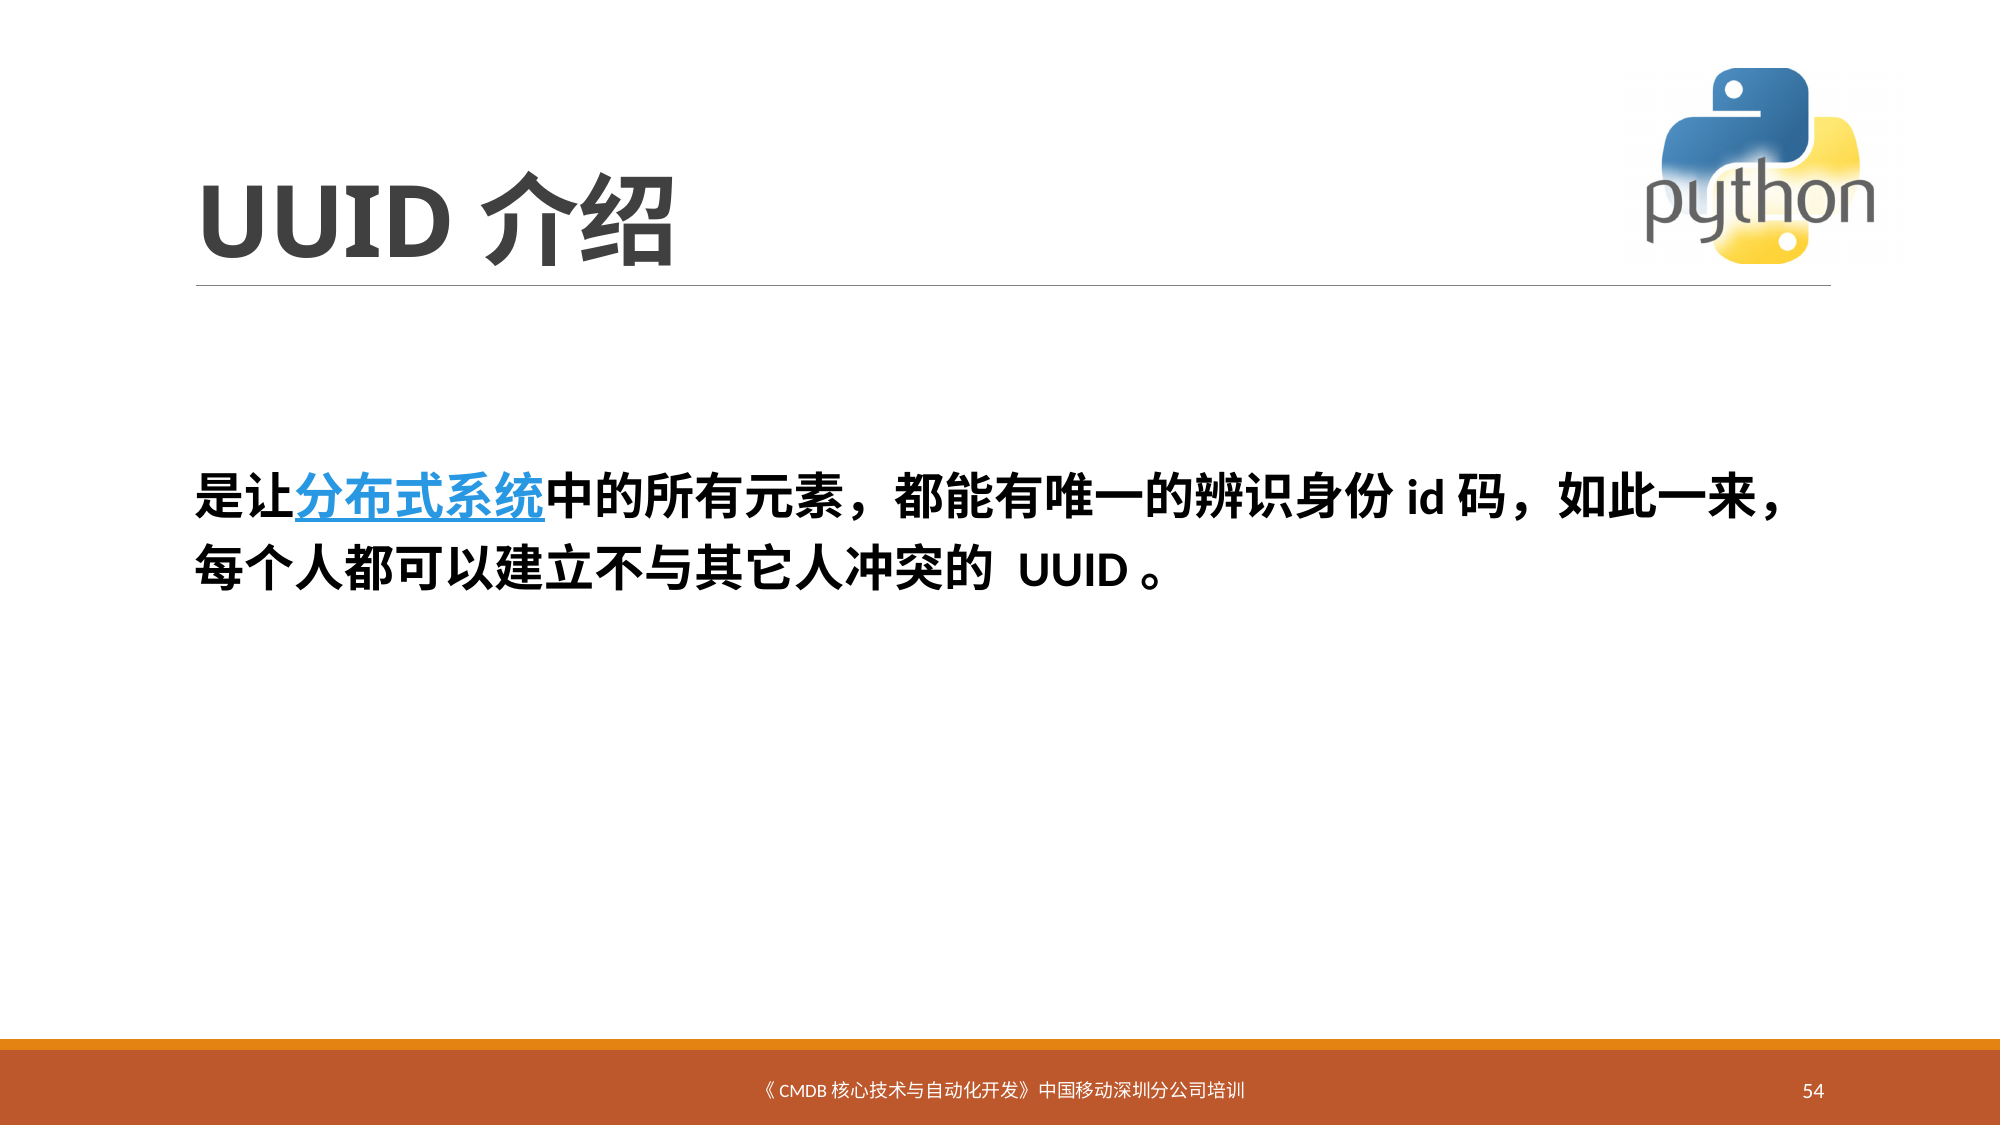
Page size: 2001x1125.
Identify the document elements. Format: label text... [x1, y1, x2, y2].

slide_number 54 [1624, 1059, 1840, 1120]
picture [1616, 68, 1906, 264]
footer 《CMDB核心技术与自动化开发》中国移动深圳分公司培训 [604, 1059, 1396, 1120]
title UUID介绍 [180, 47, 1830, 285]
text_box 是让分布式系统中的所有元素，都能有唯一的辨识身份id码，如此一来，每个人都可以建立不与其它人冲突的 UUID。 [179, 456, 1840, 605]
